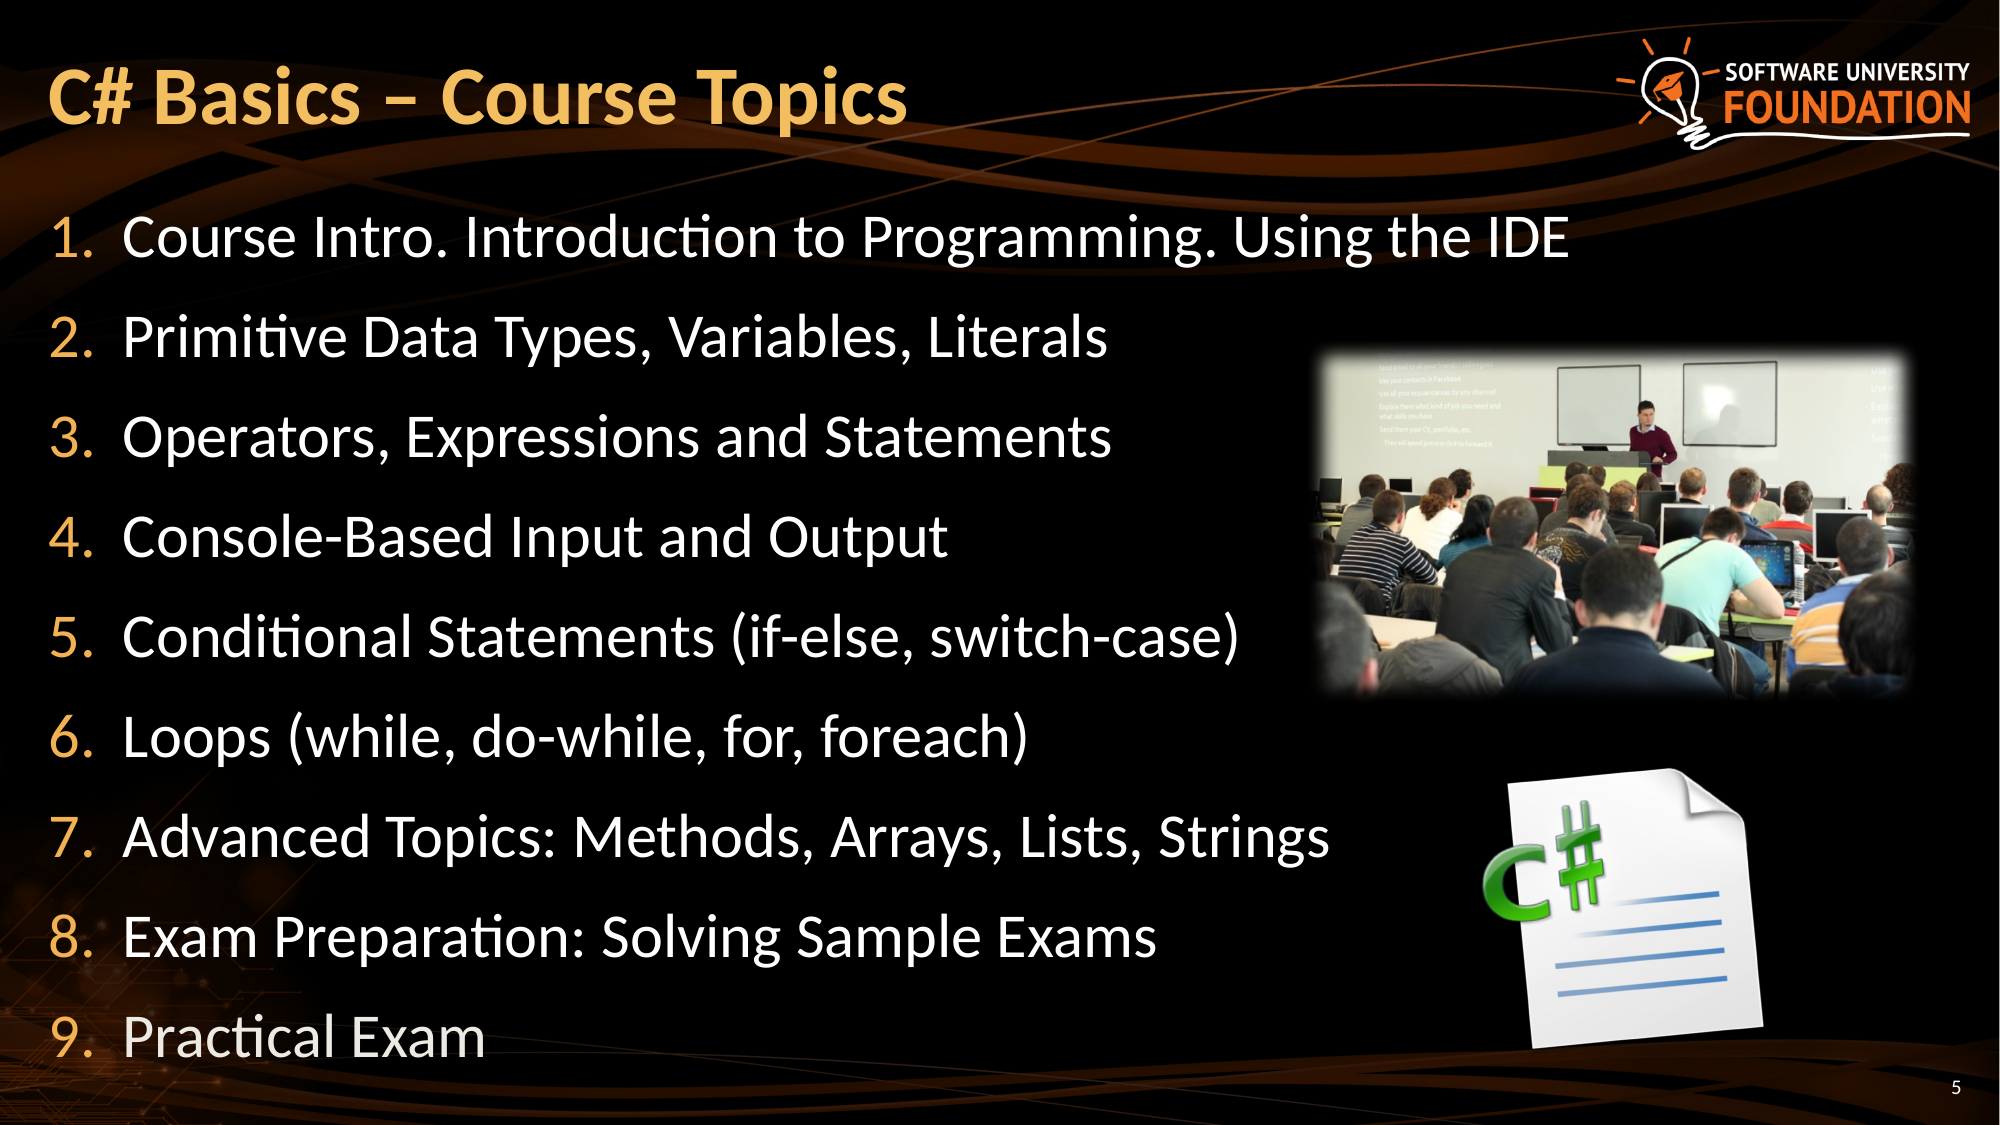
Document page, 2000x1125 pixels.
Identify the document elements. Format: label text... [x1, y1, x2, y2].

title C# Basics – Course Topics [30, 6, 1602, 189]
picture [0, 0, 2000, 1125]
list Course Intro. Introduction to Programming. Using the IDE Primitive Data Types, Variables, Literals Operators, Expressions and Statements Console-Based Input and Output Conditional Statements (if-else, switch-case) Loops (while, do-while, for, foreach) Advanced Topics: Methods, Arrays, Lists, Strings Exam Preparation: Solving Sample Exams Practical Exam [31, 188, 1968, 1103]
